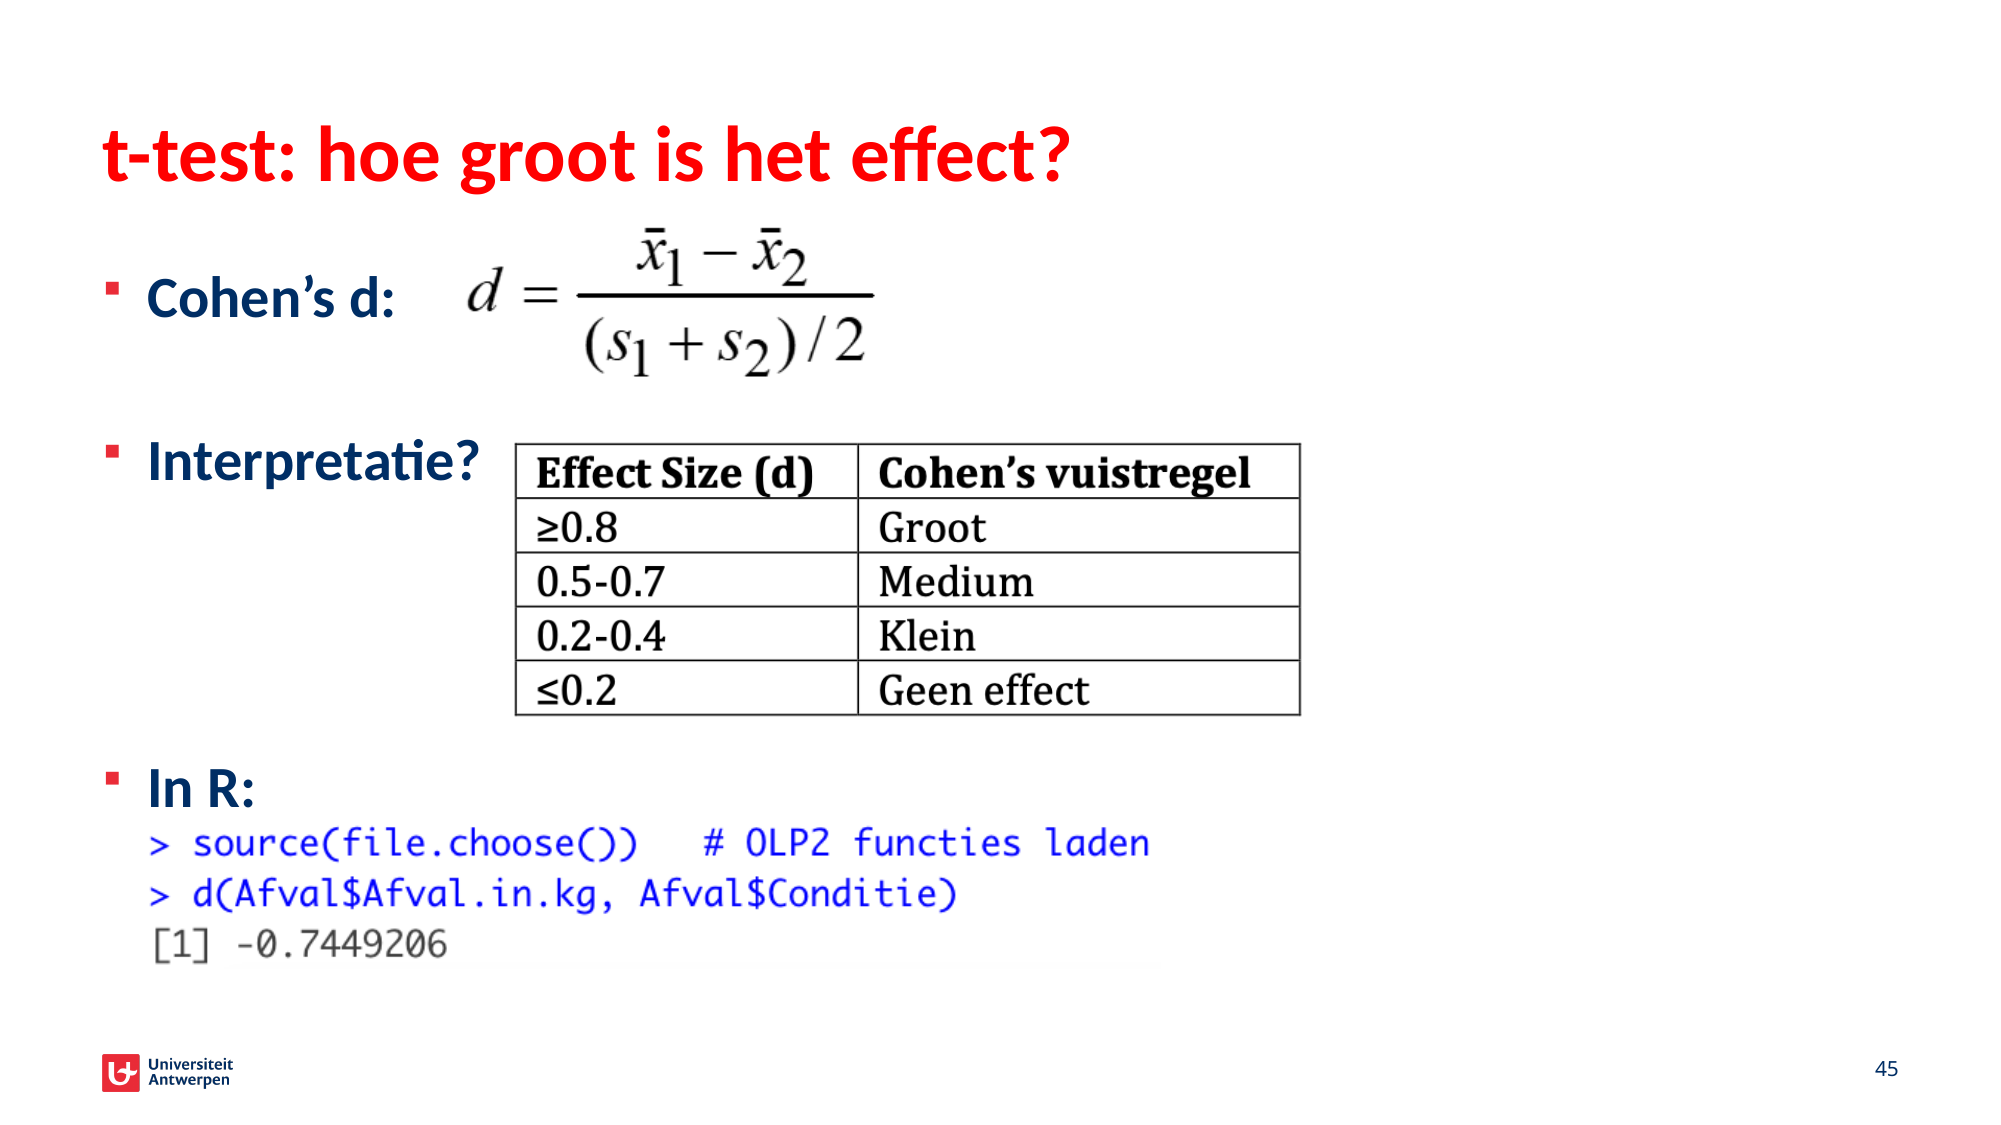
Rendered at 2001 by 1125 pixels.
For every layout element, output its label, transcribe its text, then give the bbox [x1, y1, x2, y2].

title t-test: hoe groot is het effect? [102, 101, 1898, 232]
picture [102, 1054, 233, 1092]
slide_number 45 [1463, 1039, 1914, 1100]
list Cohen’s d: Interpretatie? In R: [102, 258, 1898, 1024]
picture [137, 823, 1161, 969]
picture [449, 199, 900, 402]
picture [499, 424, 1315, 732]
